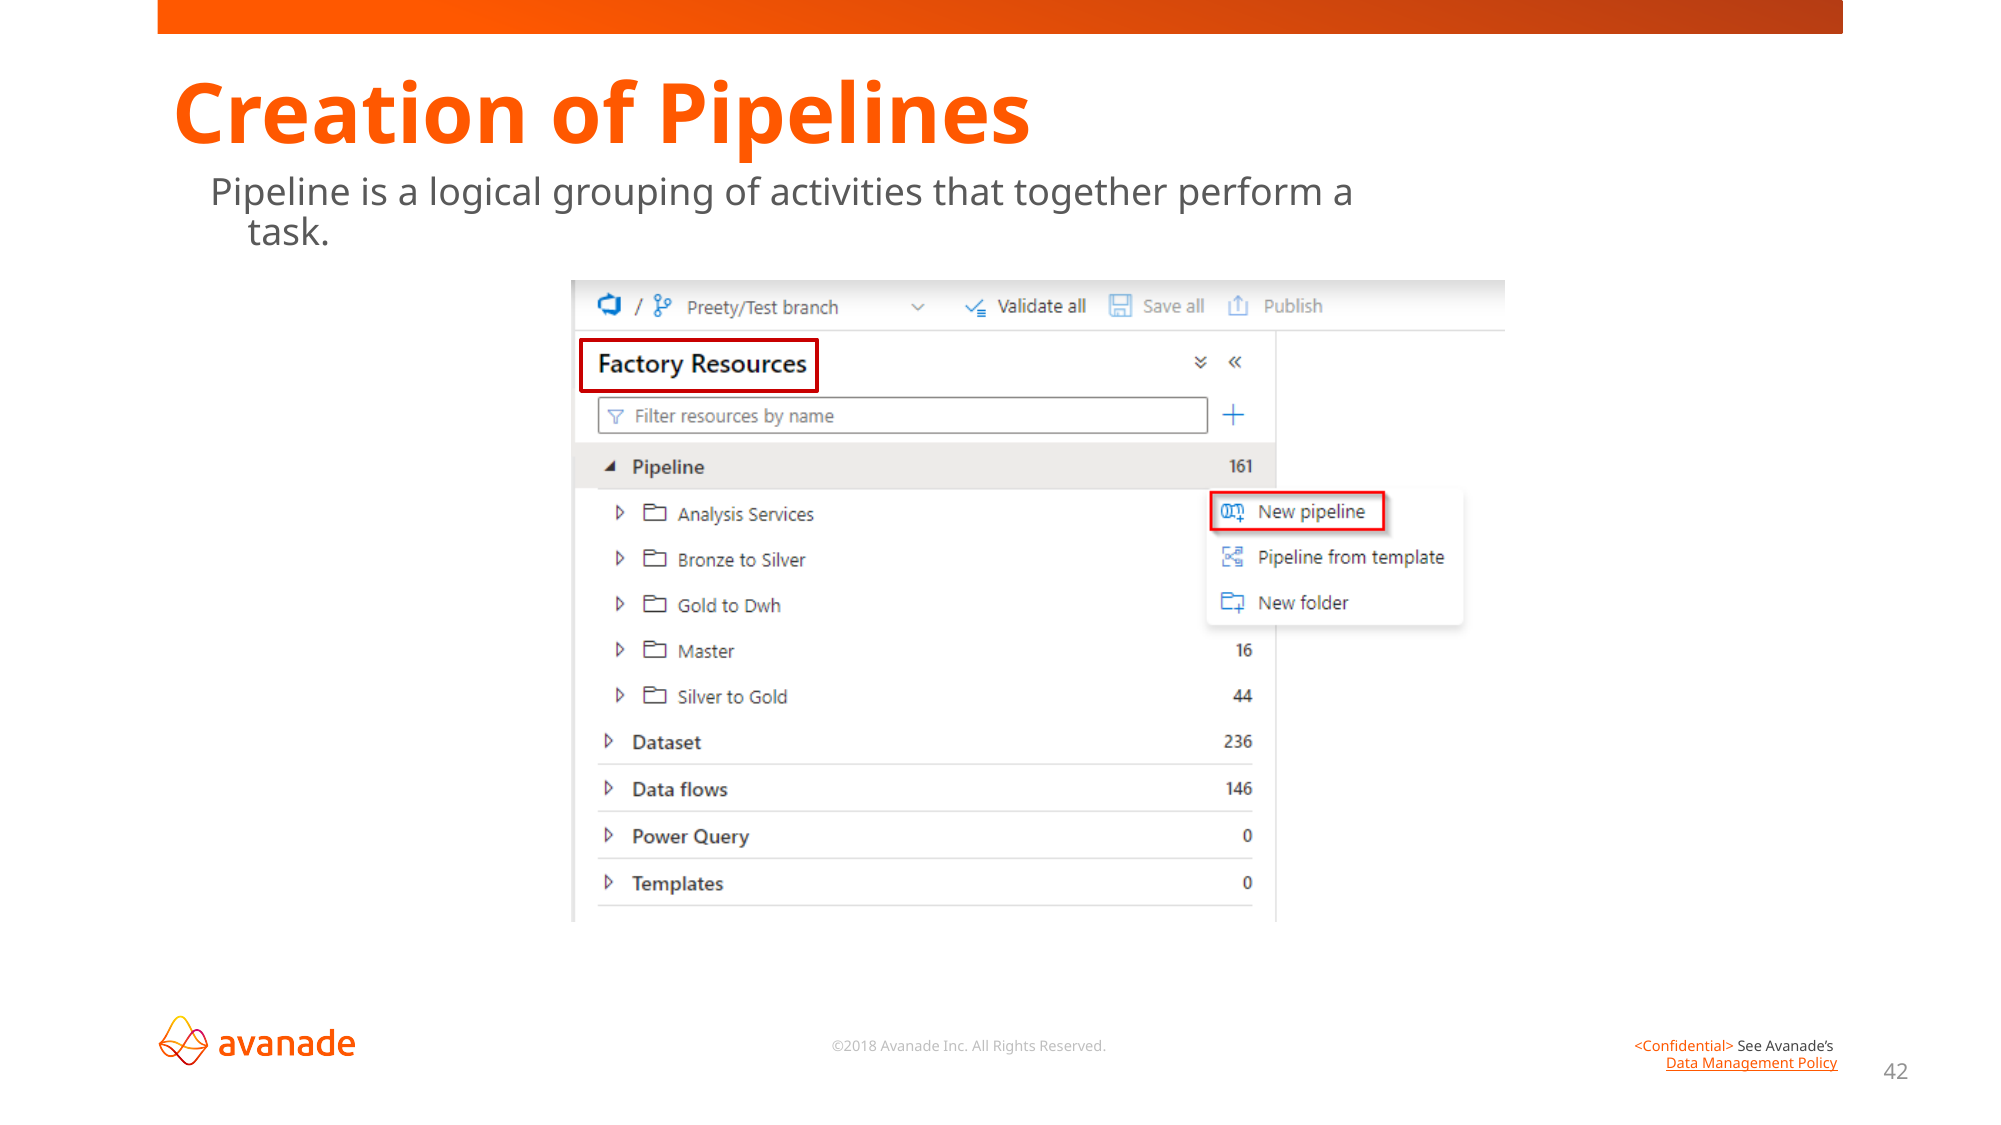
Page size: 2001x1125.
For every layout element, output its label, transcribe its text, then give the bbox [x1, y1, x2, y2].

slide_number 42 [1842, 1042, 1924, 1103]
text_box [571, 280, 1505, 922]
list Pipeline is a logical grouping of activities that together perform a task. [157, 165, 1374, 228]
picture [138, 995, 384, 1086]
title Creation of Pipelines [157, 64, 1843, 228]
